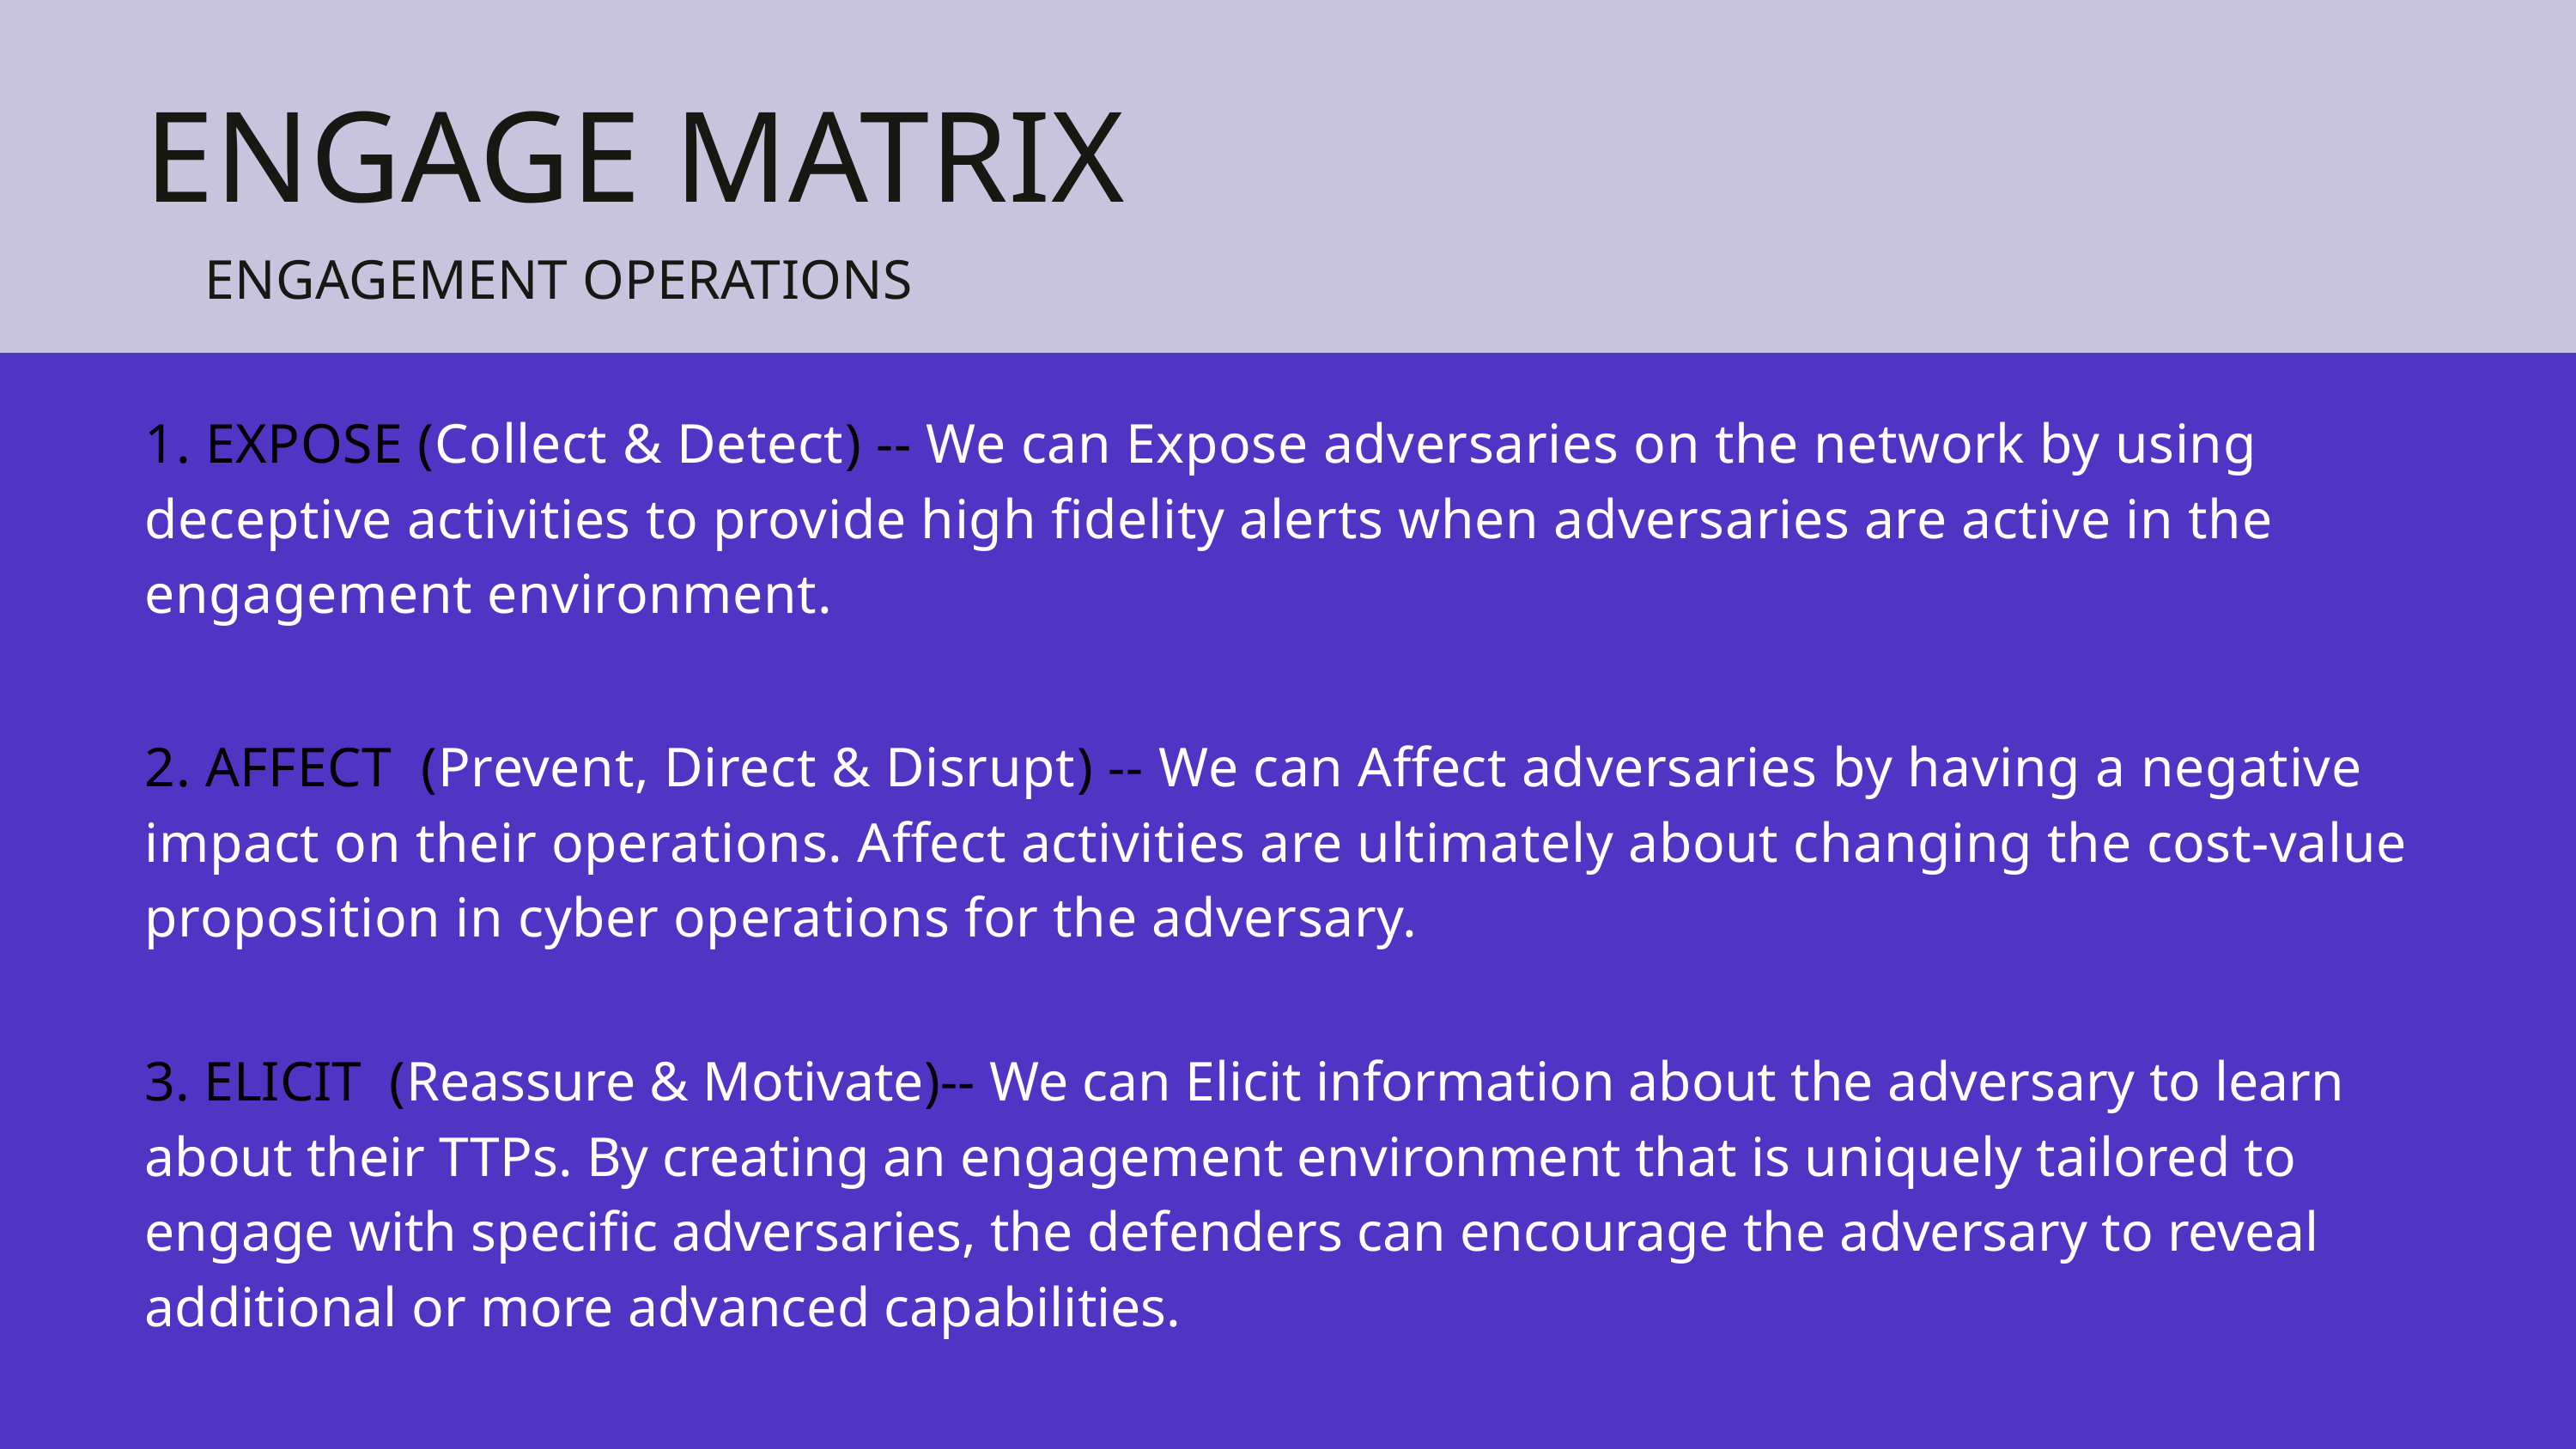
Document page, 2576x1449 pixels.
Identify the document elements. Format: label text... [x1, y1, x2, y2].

text_box 2. AFFECT (Prevent, Direct & Disrupt) -- We can Affect adversaries by having a negative impact on their operations. Affect activities are ultimately about changing the cost-value proposition in cyber operations for the adversary. [144, 722, 2461, 1023]
text_box 3. ELICIT (Reassure & Motivate)-- We can Elicit information about the adversary to learn about their TTPs. By creating an engagement environment that is uniquely tailored to engage with specific adversaries, the defenders can encourage the adversary to reveal additional or more advanced capabilities. [144, 1036, 2461, 1337]
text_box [0, 0, 2576, 353]
text_box 1. EXPOSE (Collect & Detect) -- We can Expose adversaries on the network by using deceptive activities to provide high fidelity alerts when adversaries are active in the engagement environment. [144, 398, 2461, 700]
